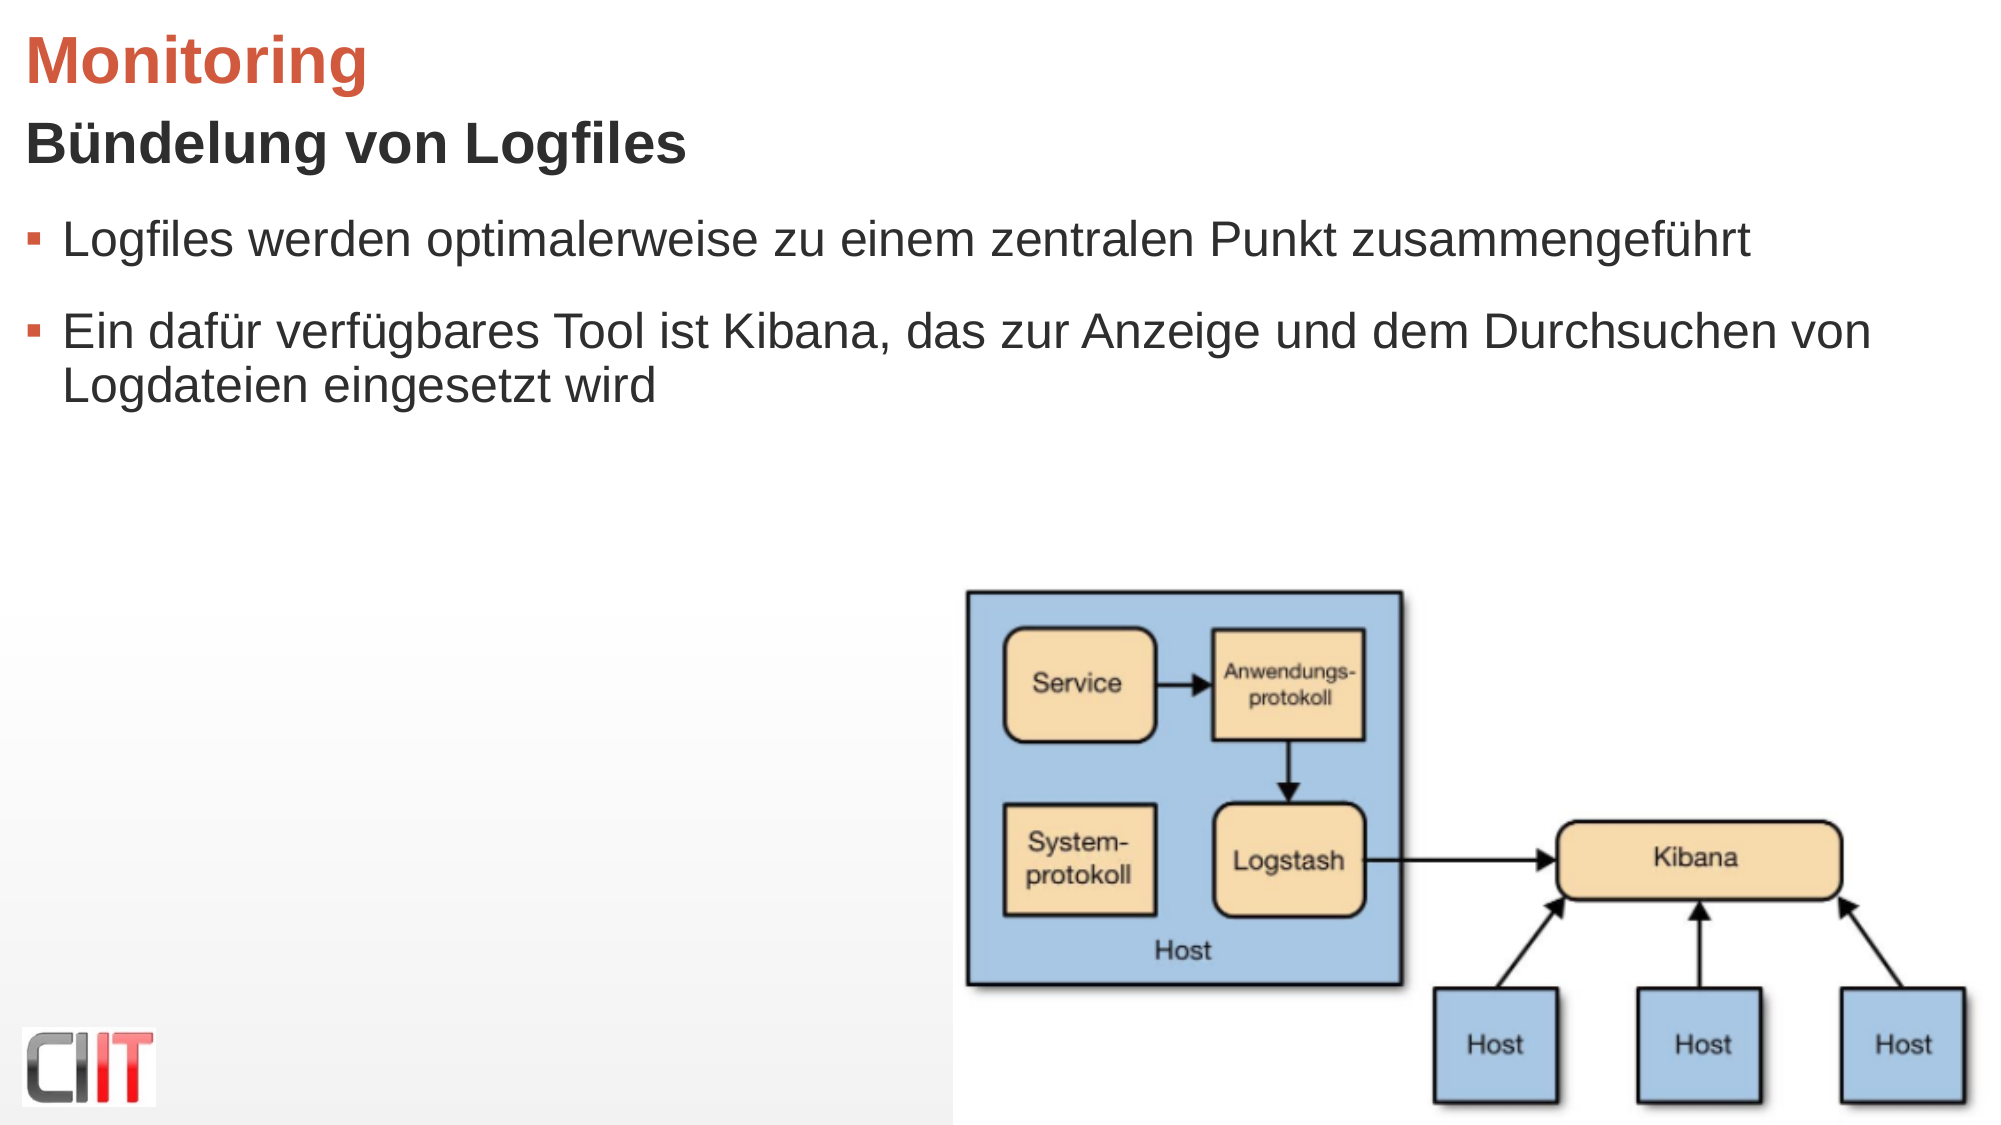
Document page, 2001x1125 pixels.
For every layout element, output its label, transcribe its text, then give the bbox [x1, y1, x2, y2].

picture [953, 572, 2000, 1125]
list Bündelung von Logfiles Logfiles werden optimalerweise zu einem zentralen Punkt zusammengeführt Ein dafür verfügbares Tool ist Kibana, das zur Anzeige und dem Durchsuchen von Logdateien eingesetzt wird [10, 105, 1908, 1019]
picture [22, 1027, 156, 1107]
title Monitoring [10, 7, 1586, 105]
